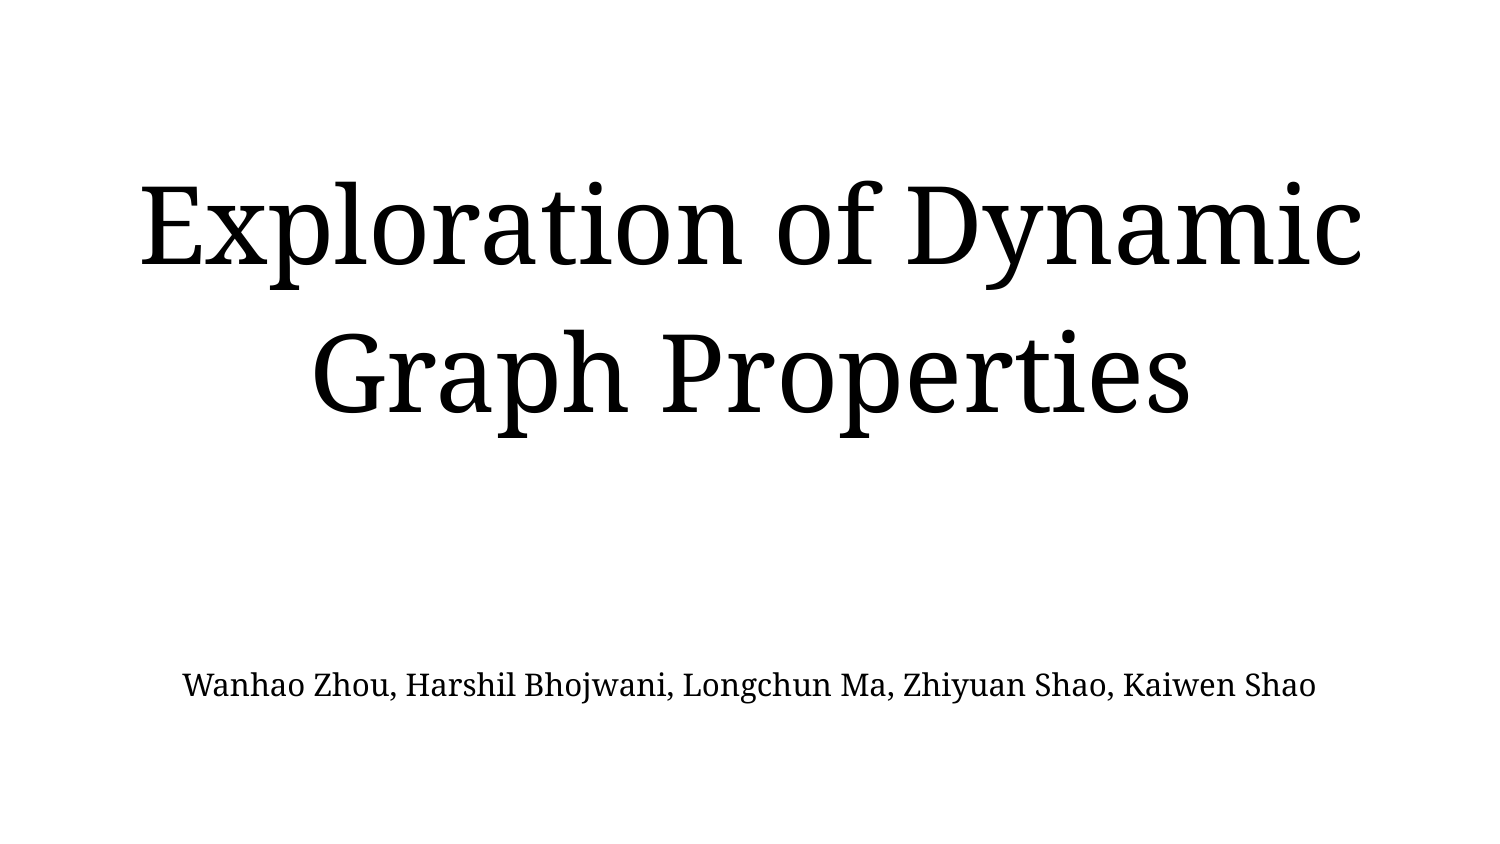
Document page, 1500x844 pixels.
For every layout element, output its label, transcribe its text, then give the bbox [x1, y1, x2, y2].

subtitle Wanhao Zhou, Harshil Bhojwani, Longchun Ma, Zhiyuan Shao, Kaiwen Shao [51, 648, 1449, 779]
title Exploration of Dynamic Graph Properties [24, 122, 1479, 459]
